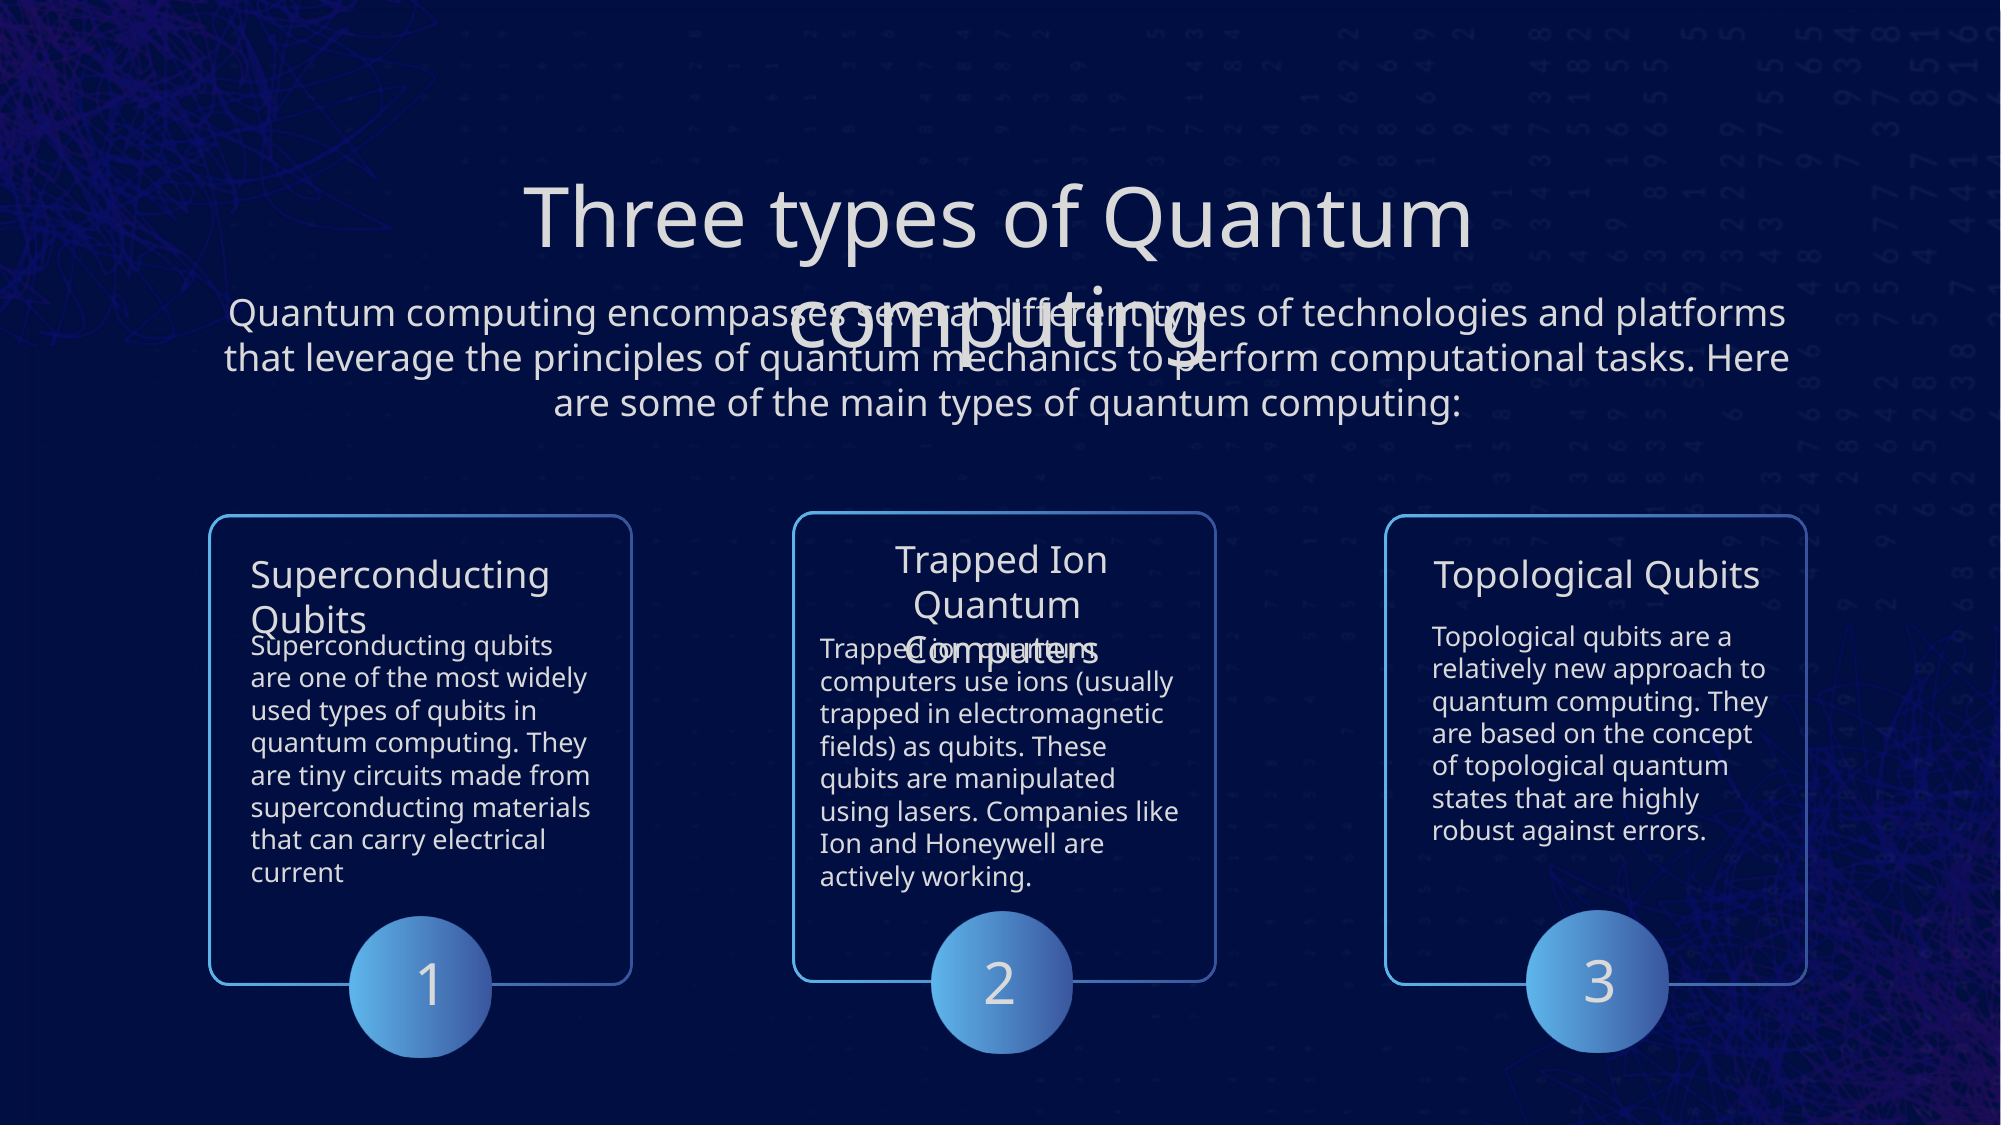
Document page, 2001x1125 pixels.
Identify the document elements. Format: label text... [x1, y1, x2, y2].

picture [0, 0, 633, 1059]
picture [1383, 380, 2000, 1125]
text_box Superconducting Qubits [633, 543, 643, 649]
text_box Quantum computing encompasses several different types of technologies and platforms that leverage the principles of quantum mechanics to perform computational tasks. Here are some of the main types of quantum computing: [588, 281, 1808, 432]
picture [792, 511, 1217, 1054]
text_box Three types of Quantum computing [588, 157, 1560, 281]
